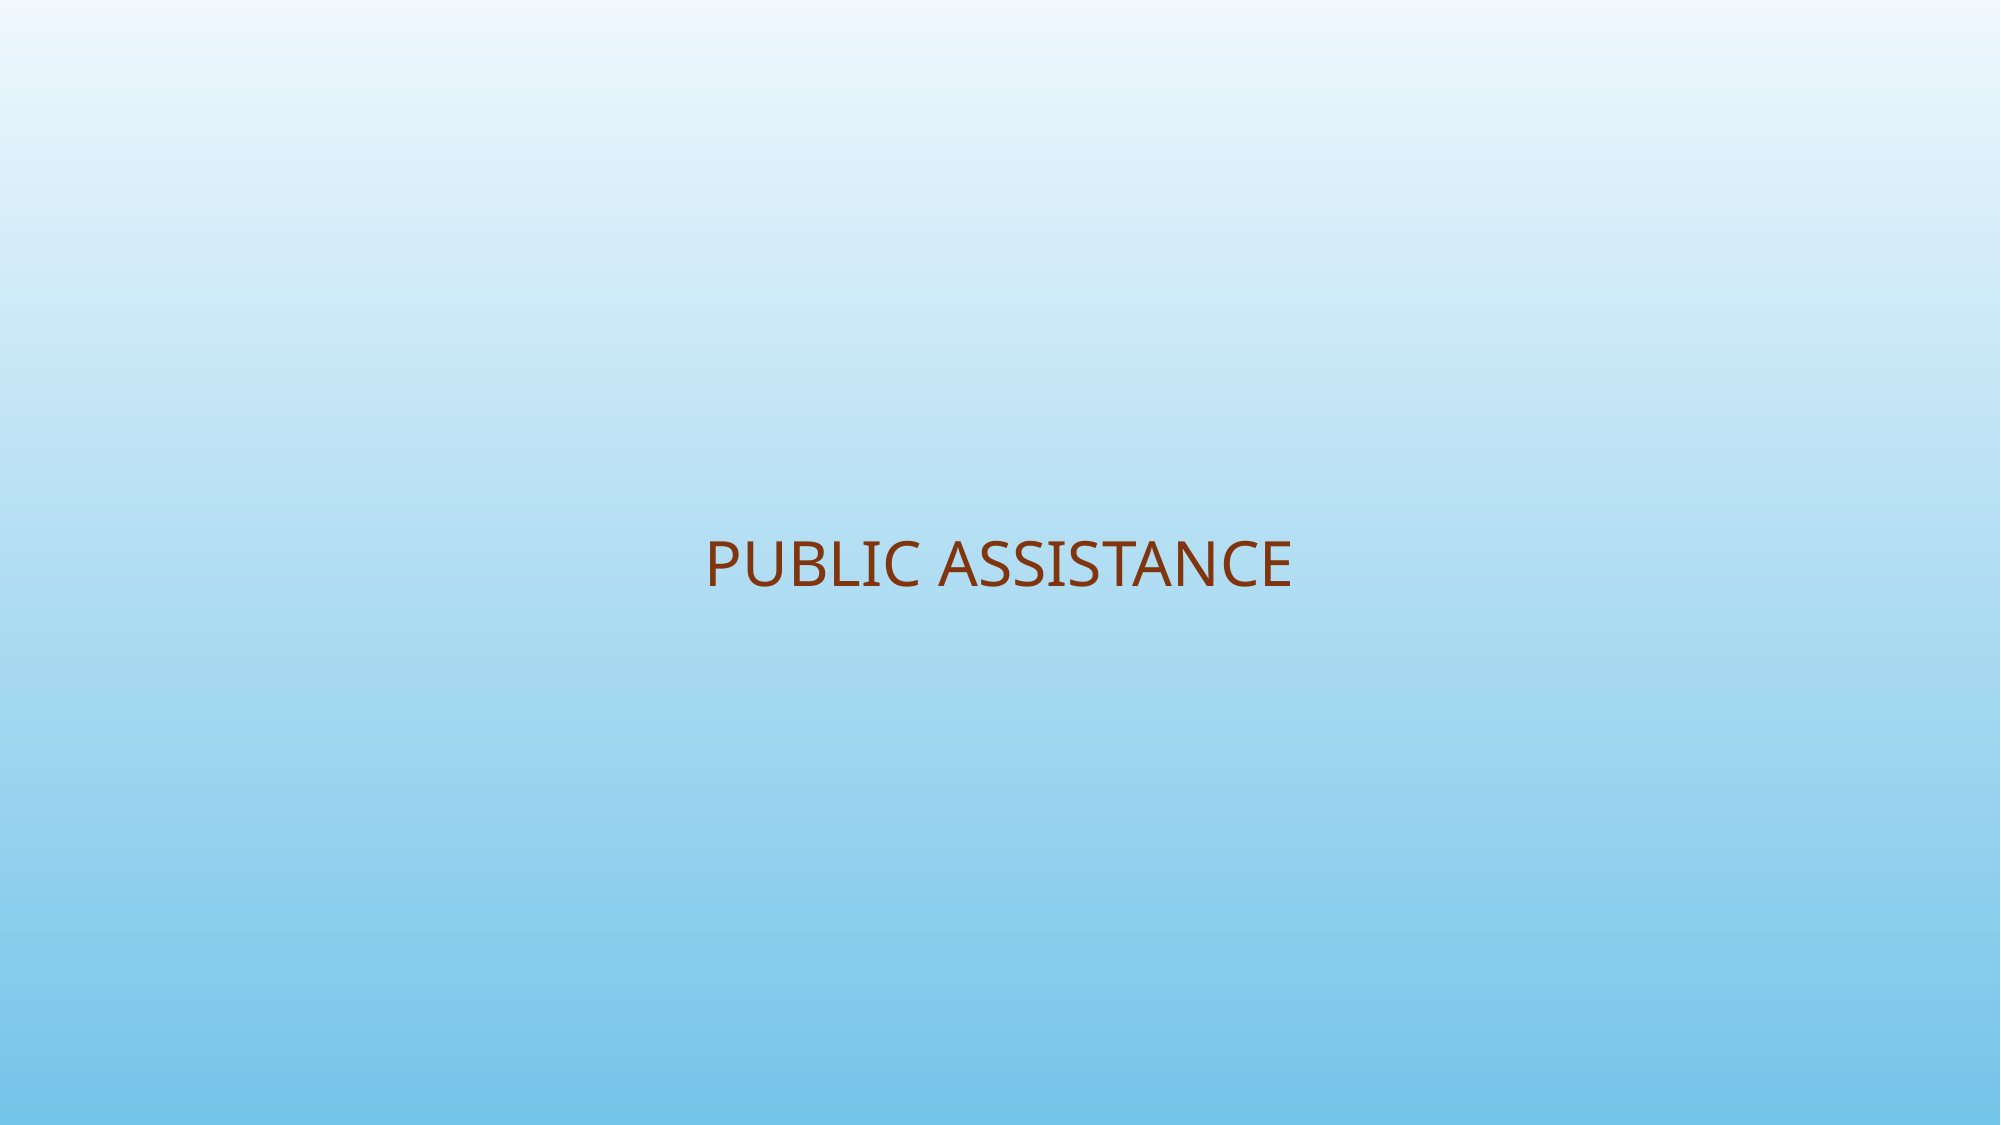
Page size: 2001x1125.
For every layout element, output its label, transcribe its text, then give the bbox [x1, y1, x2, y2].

text_box PUBLIC ASSISTANCE [0, 517, 2000, 607]
